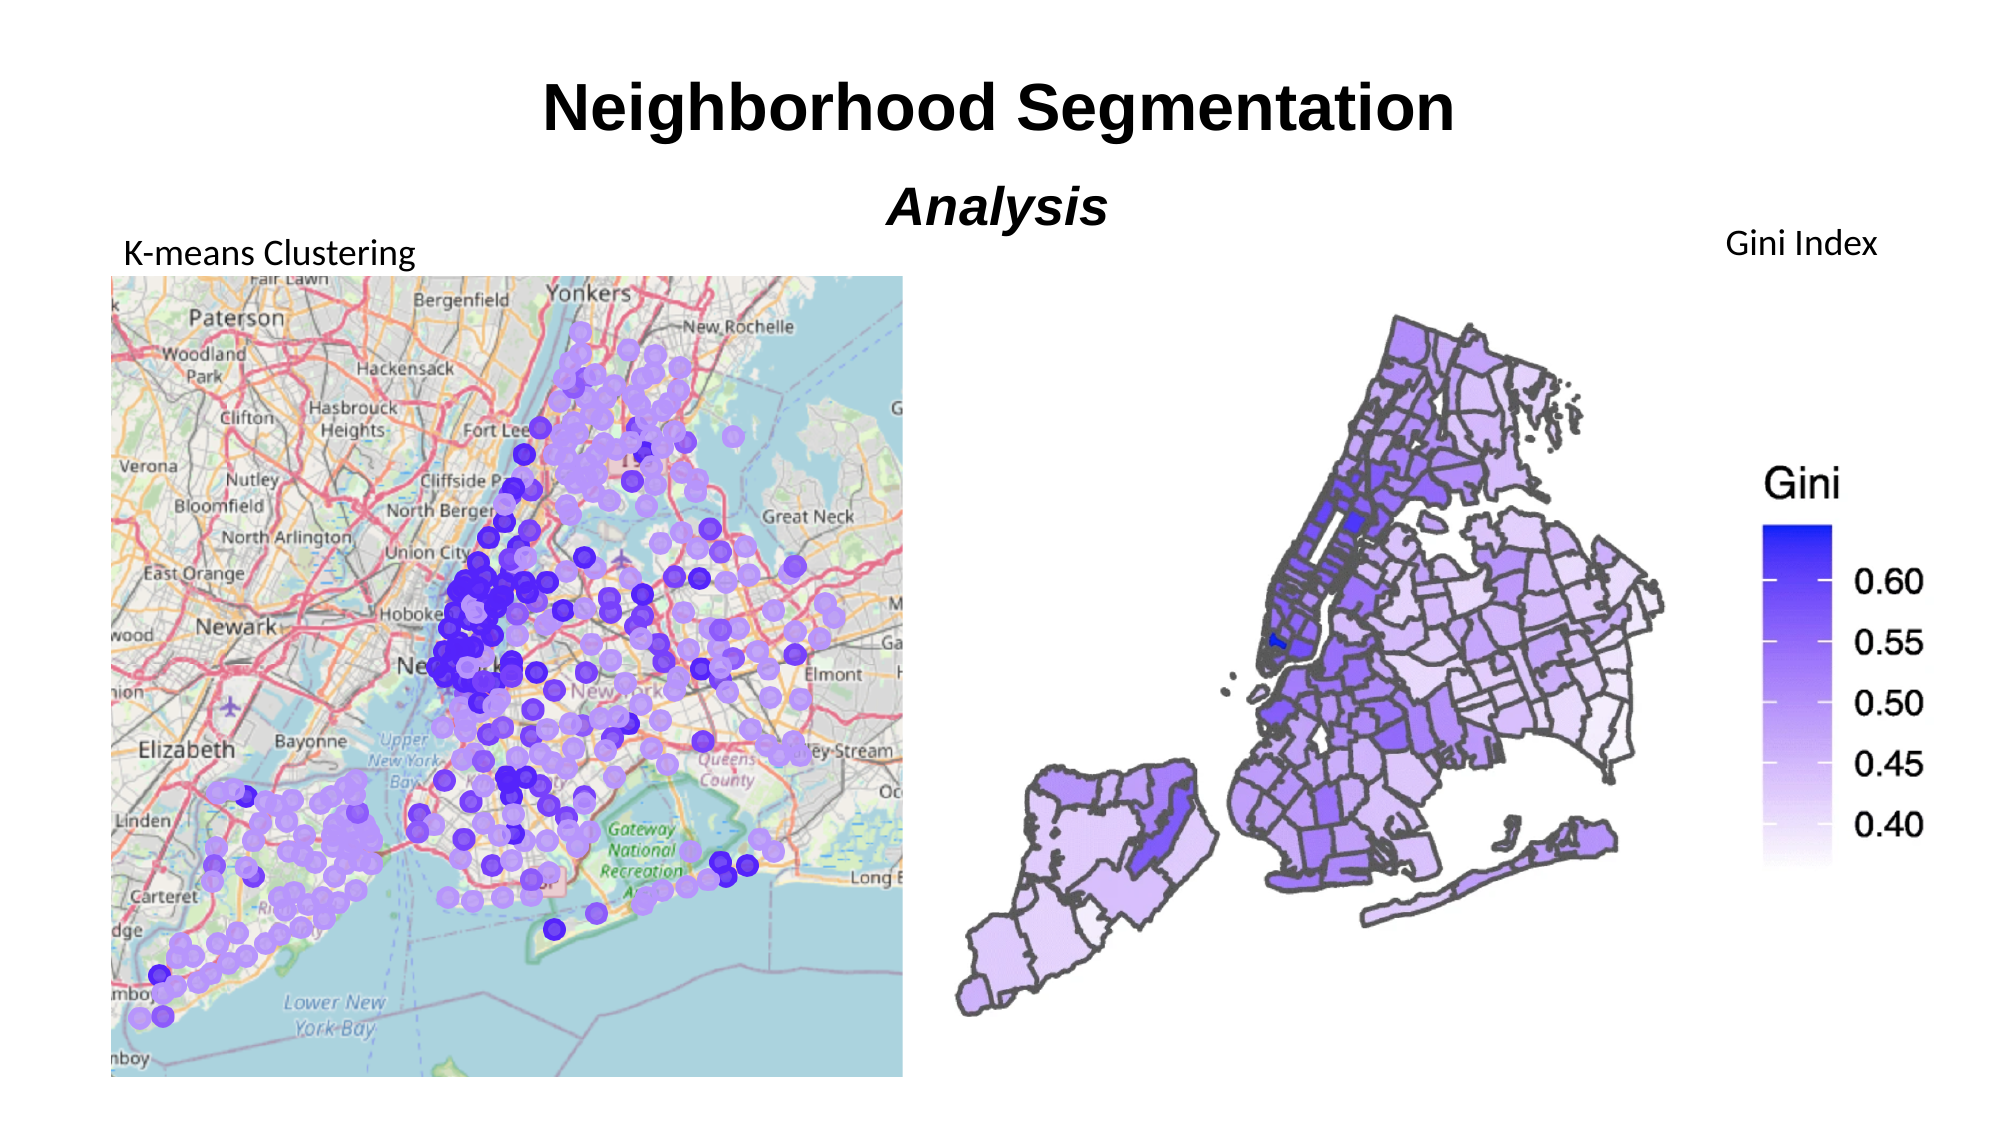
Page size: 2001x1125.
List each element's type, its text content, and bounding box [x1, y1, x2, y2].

text_box Gini Index [1566, 211, 1893, 250]
text_box Neighborhood Segmentation [0, 65, 2000, 145]
picture [110, 276, 903, 1077]
text_box Analysis [0, 171, 2000, 251]
picture [906, 250, 1961, 1077]
text_box K-means Clustering [109, 220, 432, 281]
